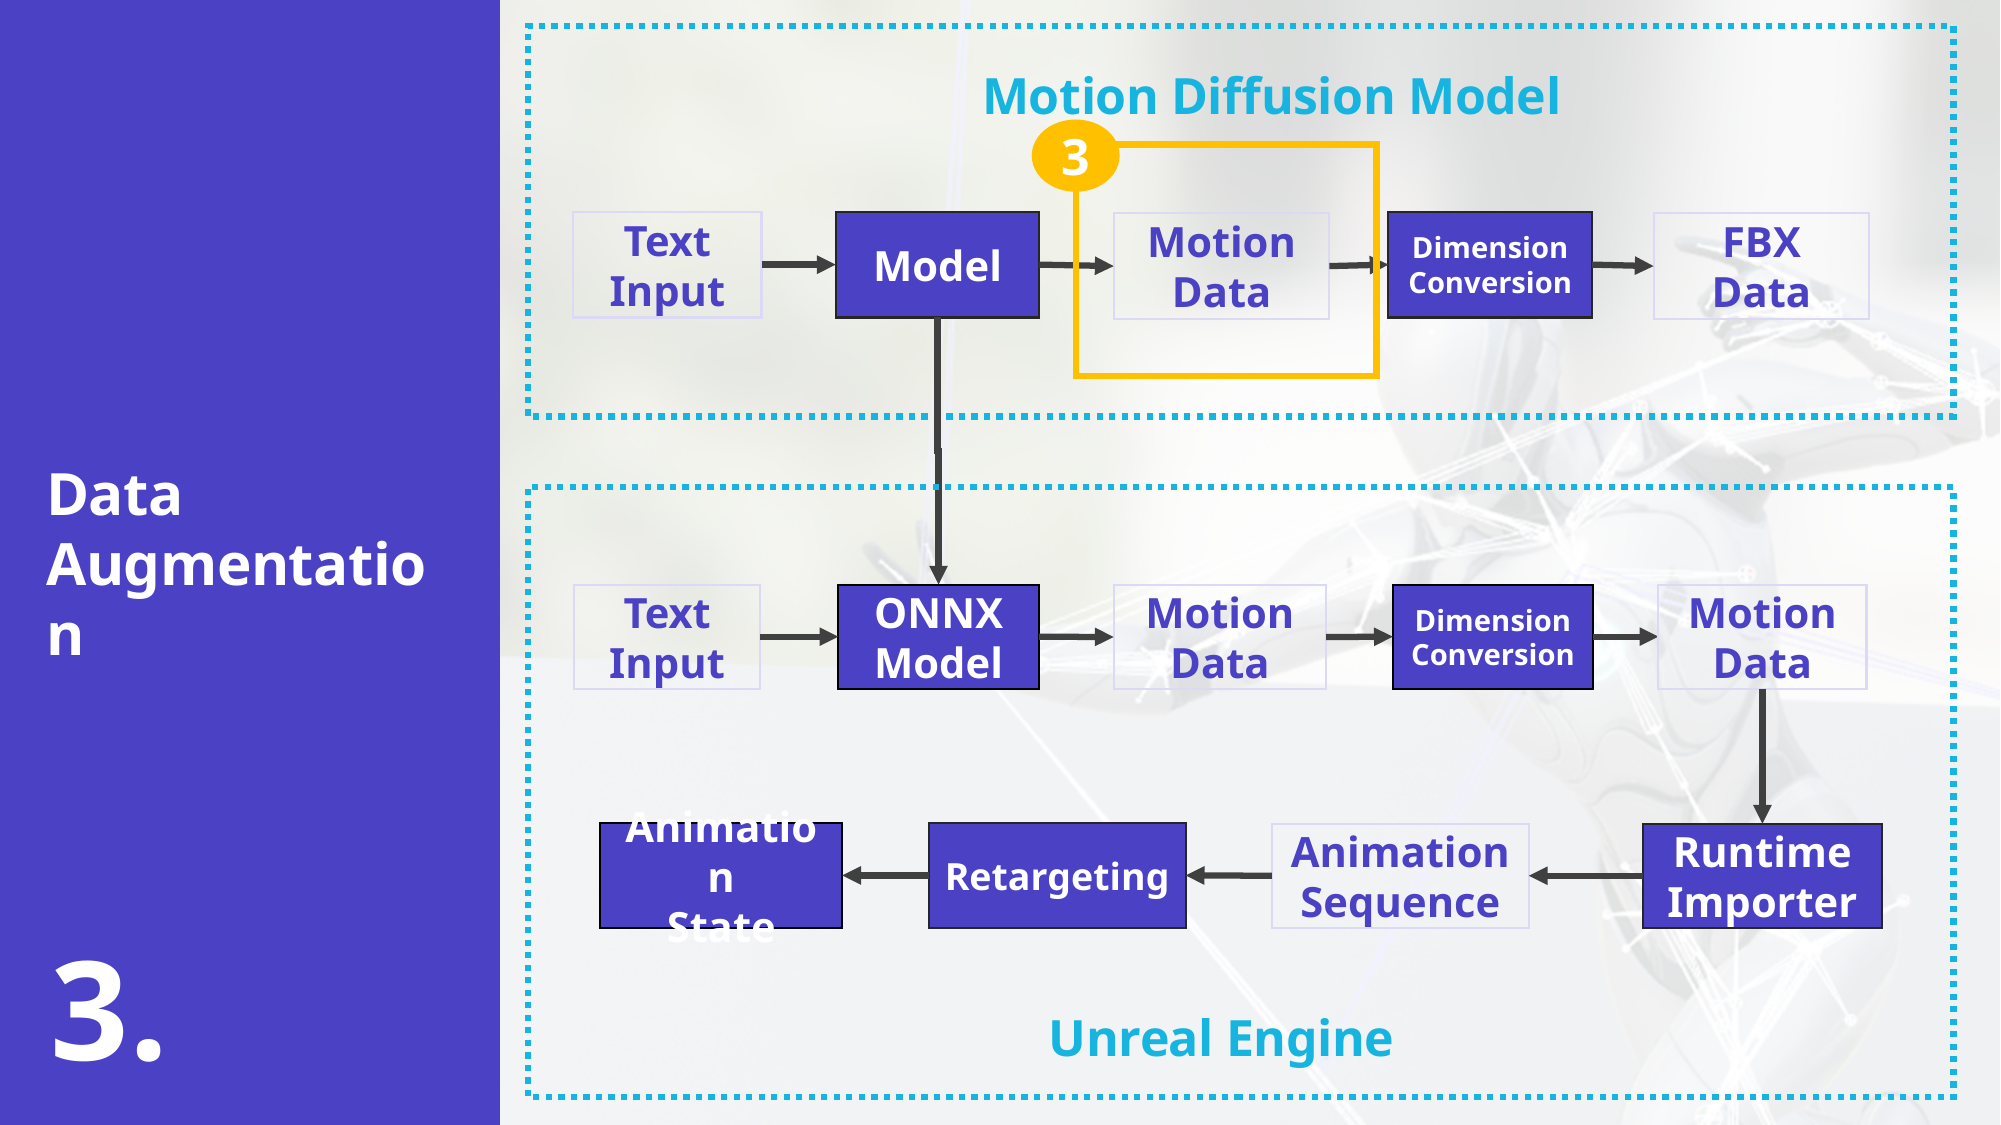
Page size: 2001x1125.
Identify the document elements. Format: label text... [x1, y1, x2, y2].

text_box Motion Diffusion Model [898, 32, 1646, 158]
text_box Text Input [572, 211, 763, 319]
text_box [932, 319, 936, 585]
text_box [527, 486, 1955, 1098]
text_box Dimension Conversion [1387, 211, 1593, 319]
text_box Model [835, 211, 1032, 319]
text_box [527, 25, 1955, 417]
text_box FBX Data [1653, 212, 1870, 320]
text_box Data Augmentation [31, 206, 478, 919]
text_box 3. [35, 919, 395, 1125]
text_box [1032, 120, 1377, 376]
